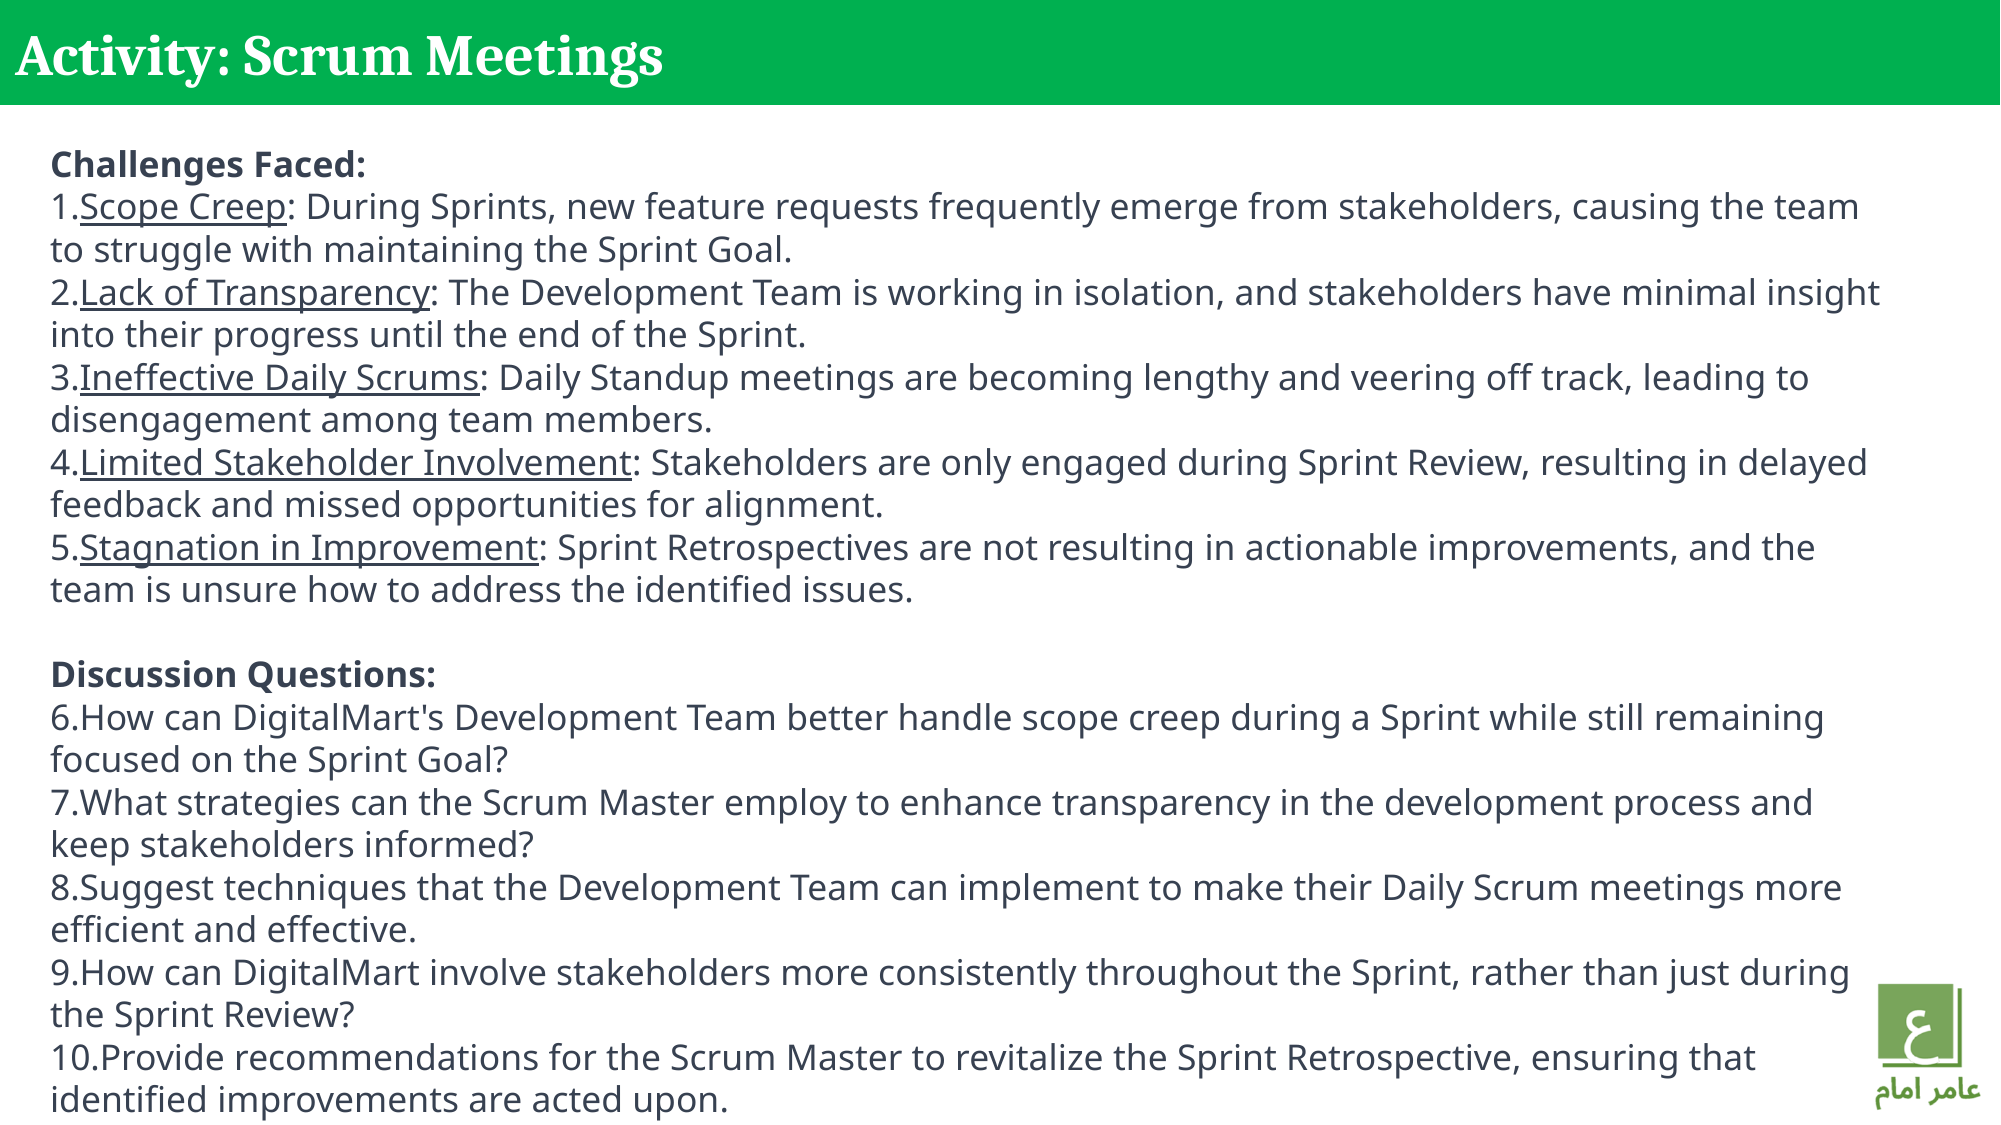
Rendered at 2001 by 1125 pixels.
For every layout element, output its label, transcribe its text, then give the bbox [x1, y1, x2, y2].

picture [1845, 960, 2000, 1125]
text_box Challenges Faced: Scope Creep: During Sprints, new feature requests frequently emerge from stakeholders, causing the team to struggle with maintaining the Sprint Goal. Lack of Transparency: The Development Team is working in isolation, and stakeholders have minimal insight into their progress until the end of the Sprint. Ineffective Daily Scrums: Daily Standup meetings are becoming lengthy and veering off track, leading to disengagement among team members. Limited Stakeholder Involvement: Stakeholders are only engaged during Sprint Review, resulting in delayed feedback and missed opportunities for alignment. Stagnation in Improvement: Sprint Retrospectives are not resulting in actionable improvements, and the team is unsure how to address the identified issues. Discussion Questions: How can DigitalMart's Development Team better handle scope creep during a Sprint while still remaining focused on the Sprint Goal? What strategies can the Scrum Master employ to enhance transparency in the development process and keep stakeholders informed? Suggest techniques that the Development Team can implement to make their Daily Scrum meetings more efficient and effective. How can DigitalMart involve stakeholders more consistently throughout the Sprint, rather than just during the Sprint Review? Provide recommendations for the Scrum Master to revitalize the Sprint Retrospective, ensuring that identified improvements are acted upon. [35, 134, 1907, 1125]
title Activity: Scrum Meetings [0, 0, 2000, 105]
